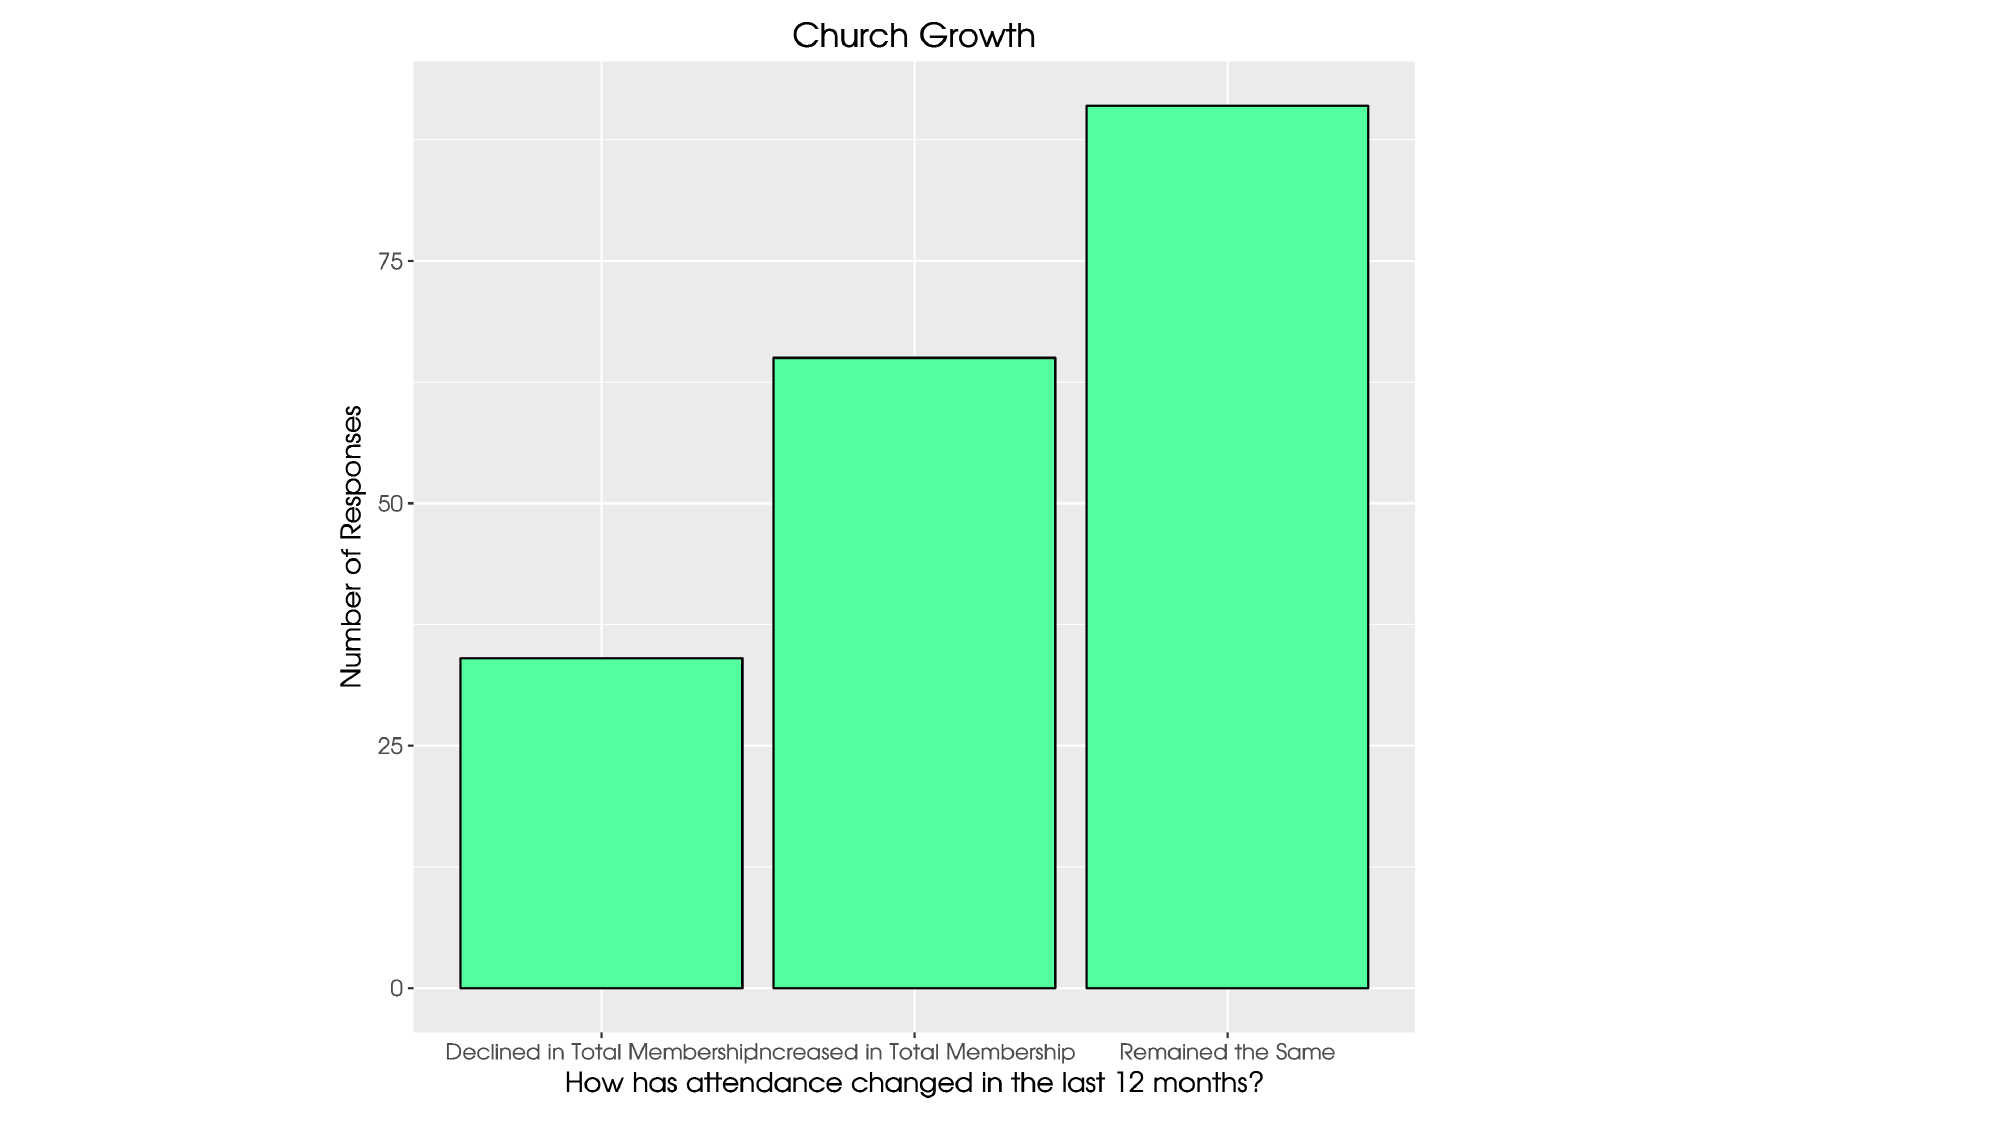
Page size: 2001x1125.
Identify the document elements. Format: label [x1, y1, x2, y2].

list [328, 10, 1427, 1109]
